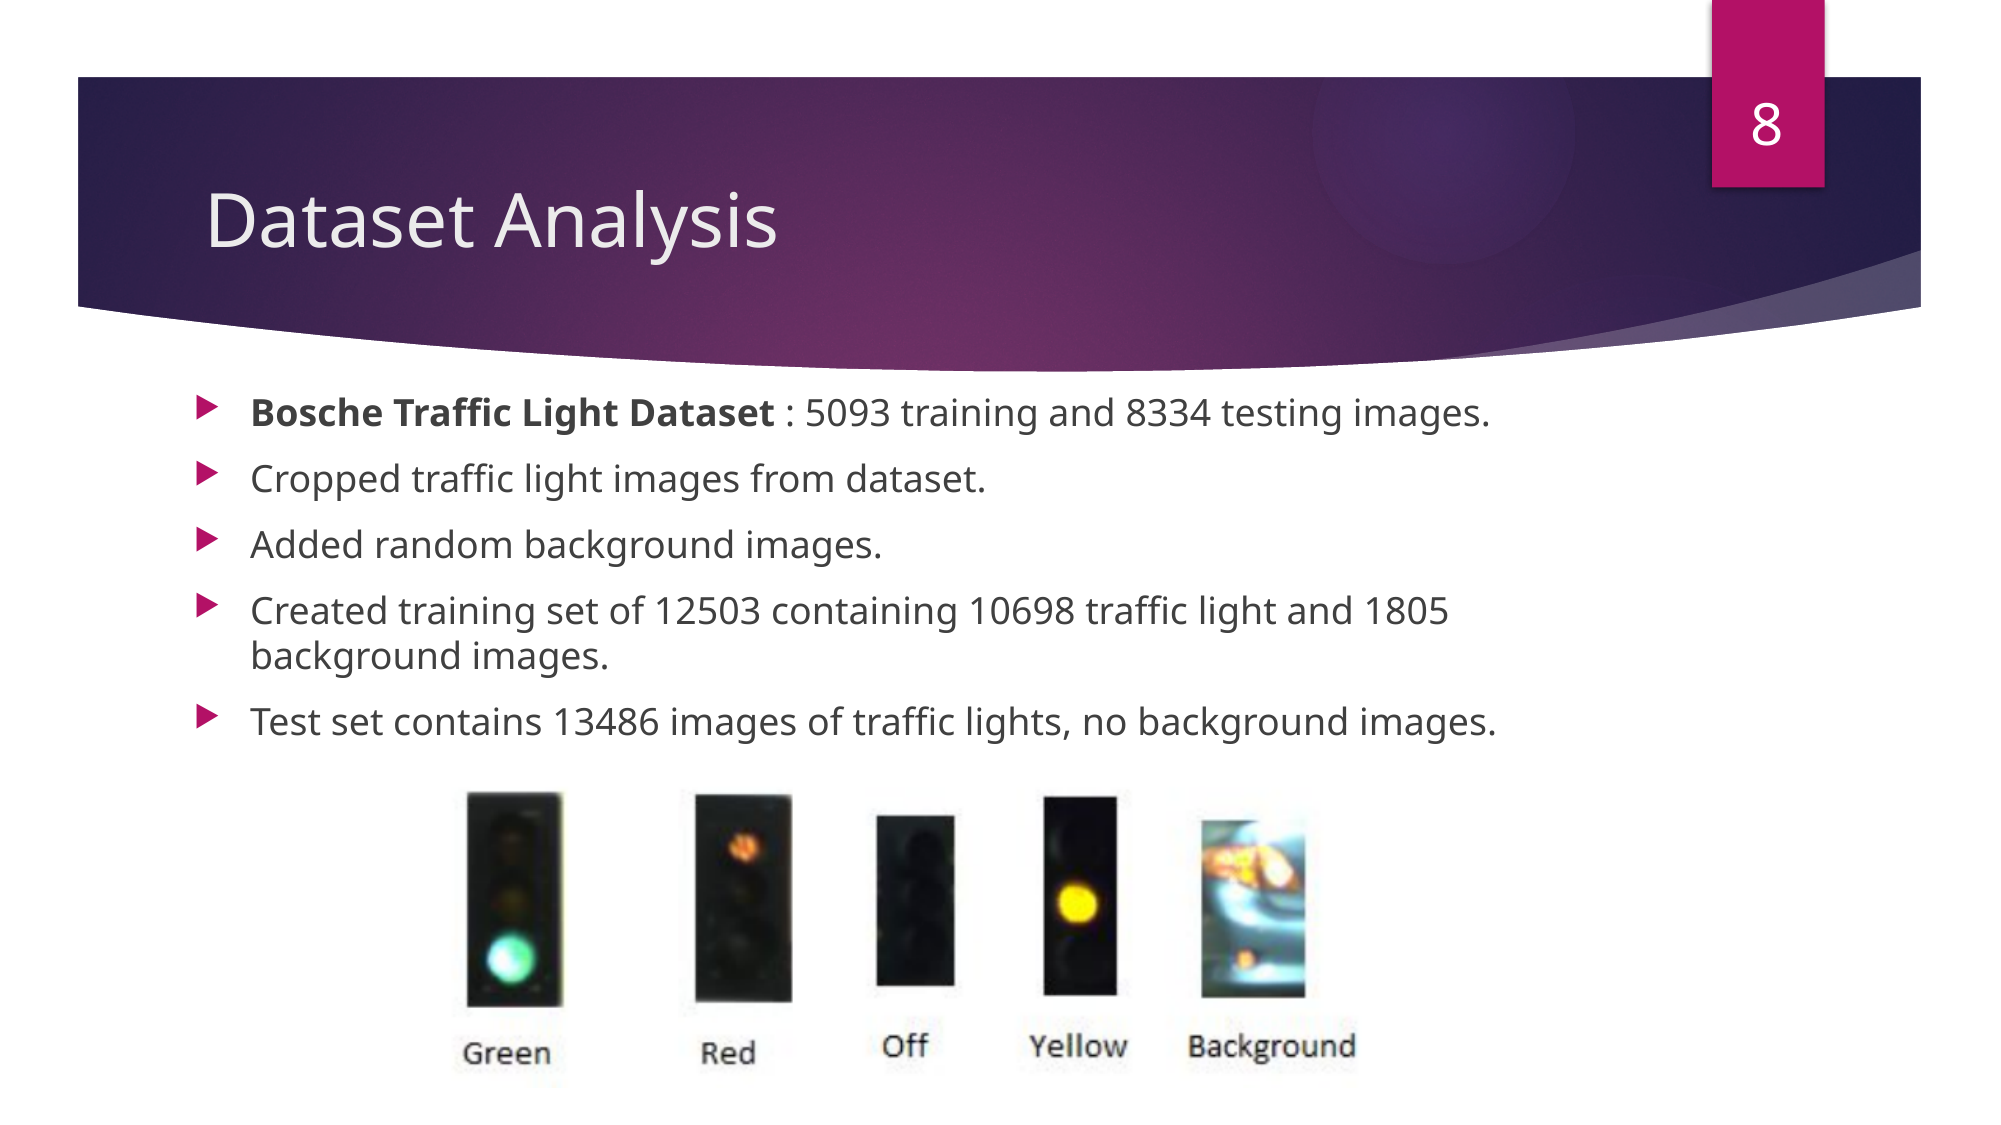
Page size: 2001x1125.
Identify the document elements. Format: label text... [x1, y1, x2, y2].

slide_number 8 [1698, 48, 1836, 175]
picture [447, 760, 1369, 1088]
list Bosche Traffic Light Dataset : 5093 training and 8334 testing images. Cropped traffic light images from dataset. Added random background images. Created training set of 12503 containing 10698 traffic light and 1805 background images. Test set contains 13486 images of traffic lights, no background images. [178, 381, 1627, 761]
title Dataset Analysis [189, 159, 1627, 276]
